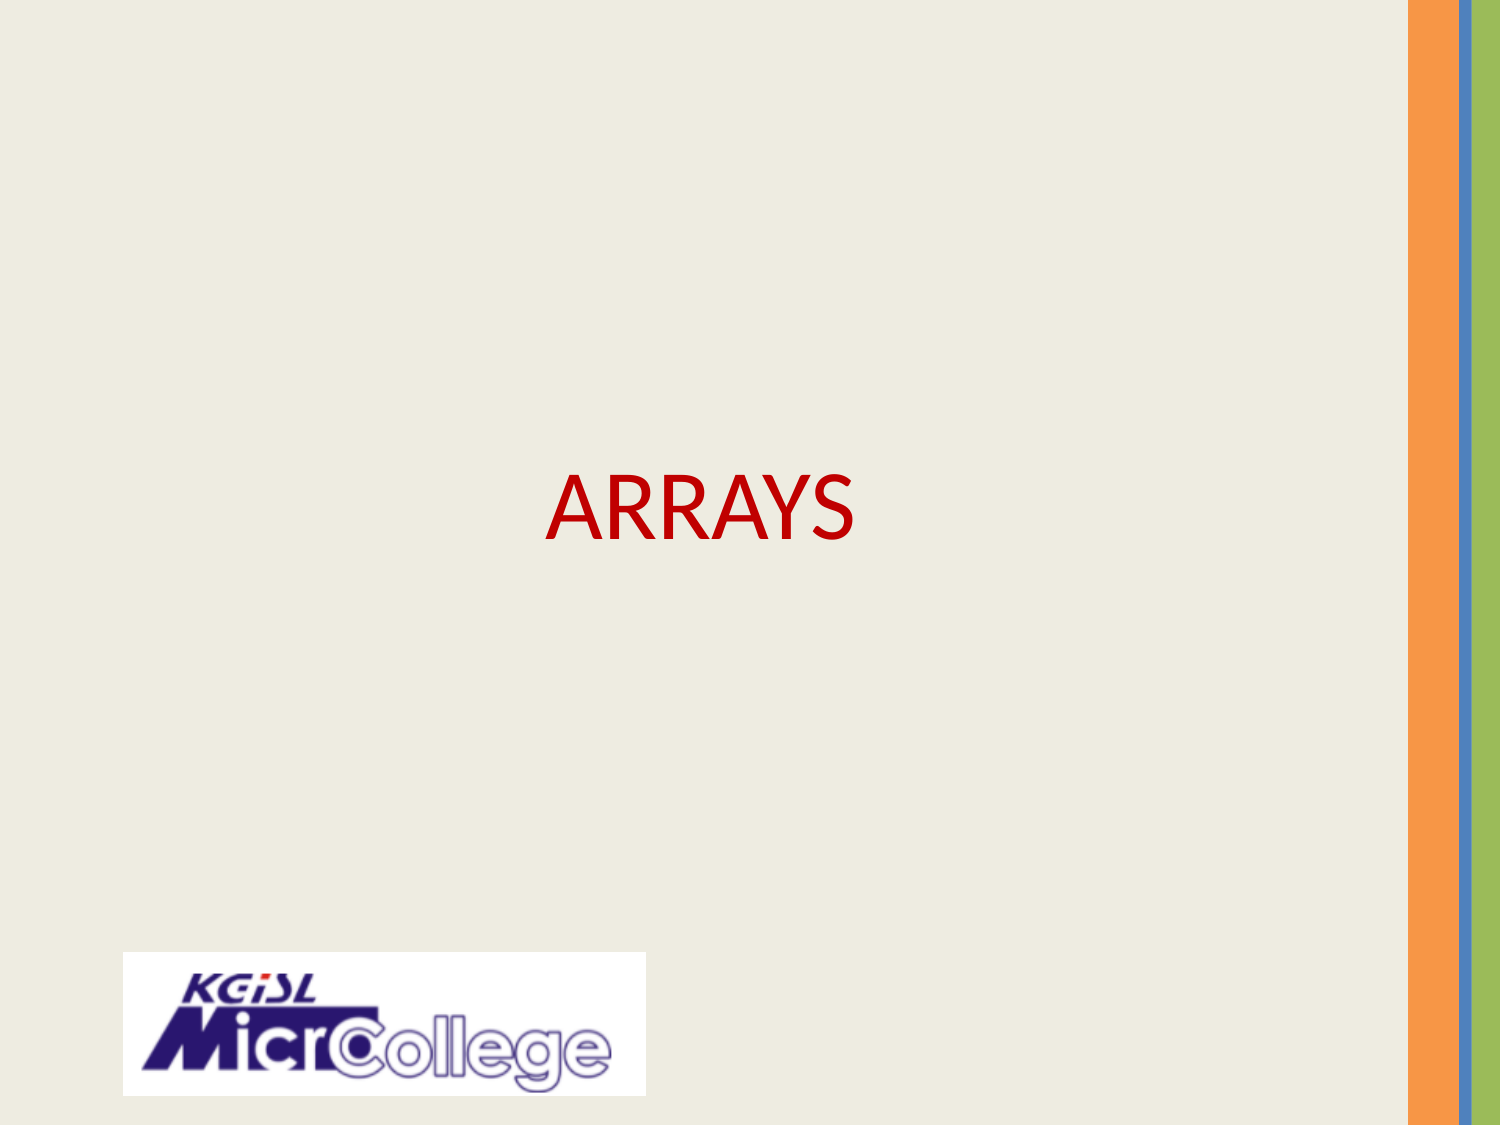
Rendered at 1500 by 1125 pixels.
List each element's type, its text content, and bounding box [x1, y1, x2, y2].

list ARRAYS [88, 432, 1314, 558]
picture [123, 951, 647, 1097]
